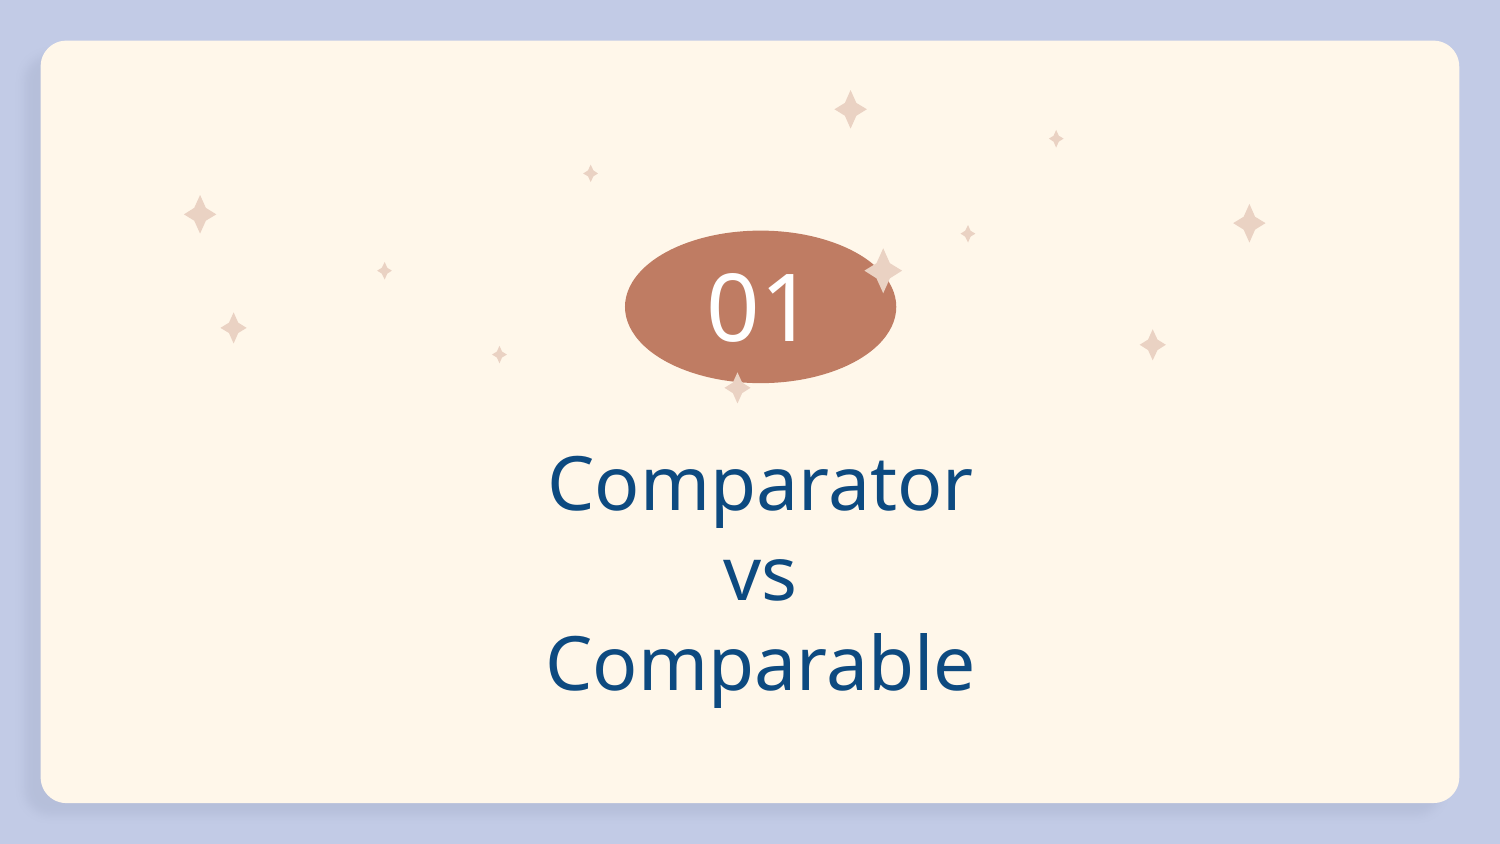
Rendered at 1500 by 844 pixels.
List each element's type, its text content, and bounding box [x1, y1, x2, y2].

text_box [220, 312, 247, 344]
text_box [864, 248, 903, 294]
text_box [1139, 329, 1166, 361]
text_box [624, 230, 897, 384]
text_box [724, 372, 751, 404]
title 01 [686, 248, 835, 361]
text_box [960, 225, 976, 243]
text_box [183, 195, 217, 234]
text_box [491, 345, 507, 364]
text_box [377, 261, 392, 280]
text_box [1233, 203, 1266, 243]
text_box [834, 90, 867, 129]
title Comparator vs Comparable [288, 435, 1234, 521]
text_box [583, 164, 598, 183]
text_box [1048, 129, 1064, 148]
